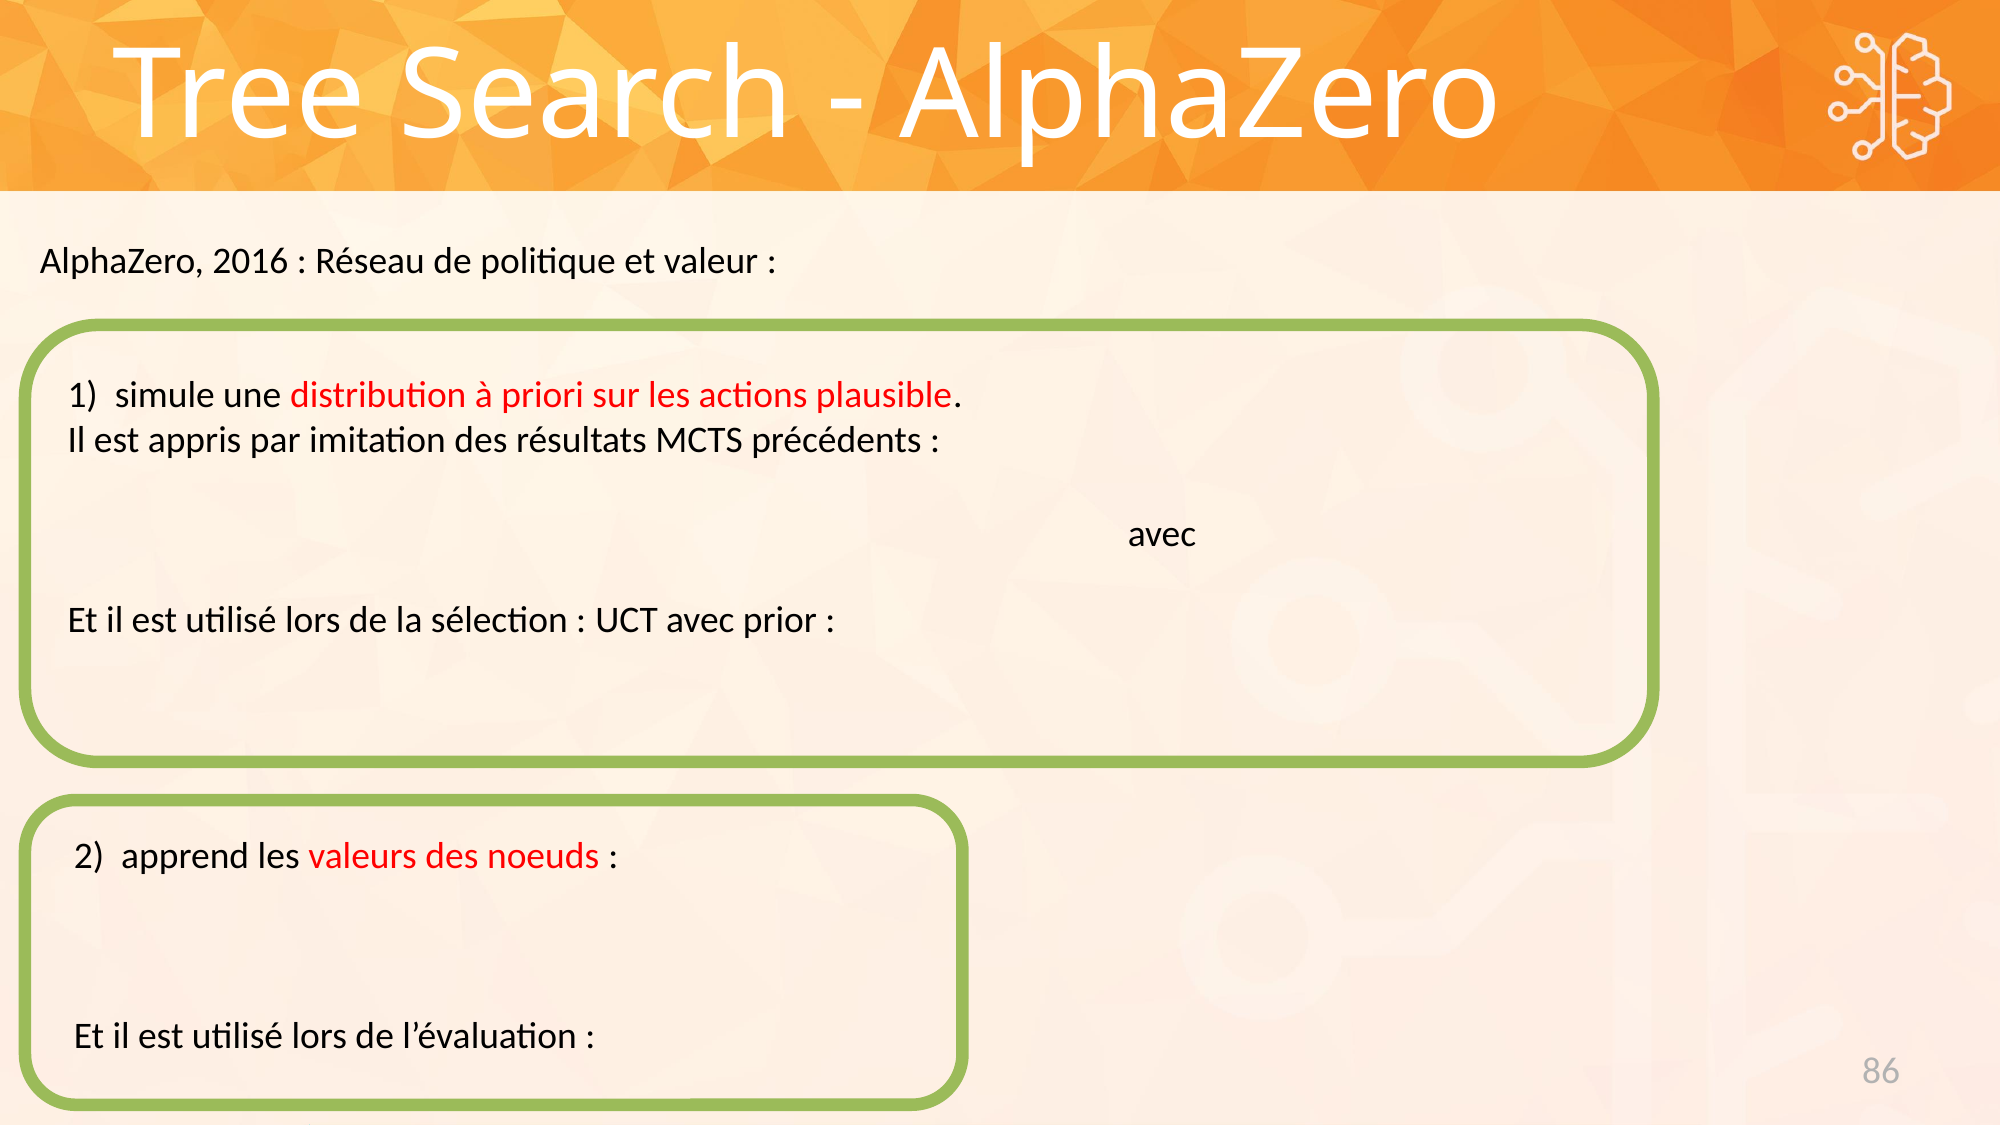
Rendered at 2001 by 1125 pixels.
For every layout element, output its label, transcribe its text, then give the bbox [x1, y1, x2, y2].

text_box [24, 800, 963, 1105]
text_box [24, 324, 1654, 762]
text_box Tree Search - AlphaZero [112, 12, 1813, 163]
slide_number 86 [1440, 1046, 1900, 1103]
picture [0, 0, 2000, 1125]
